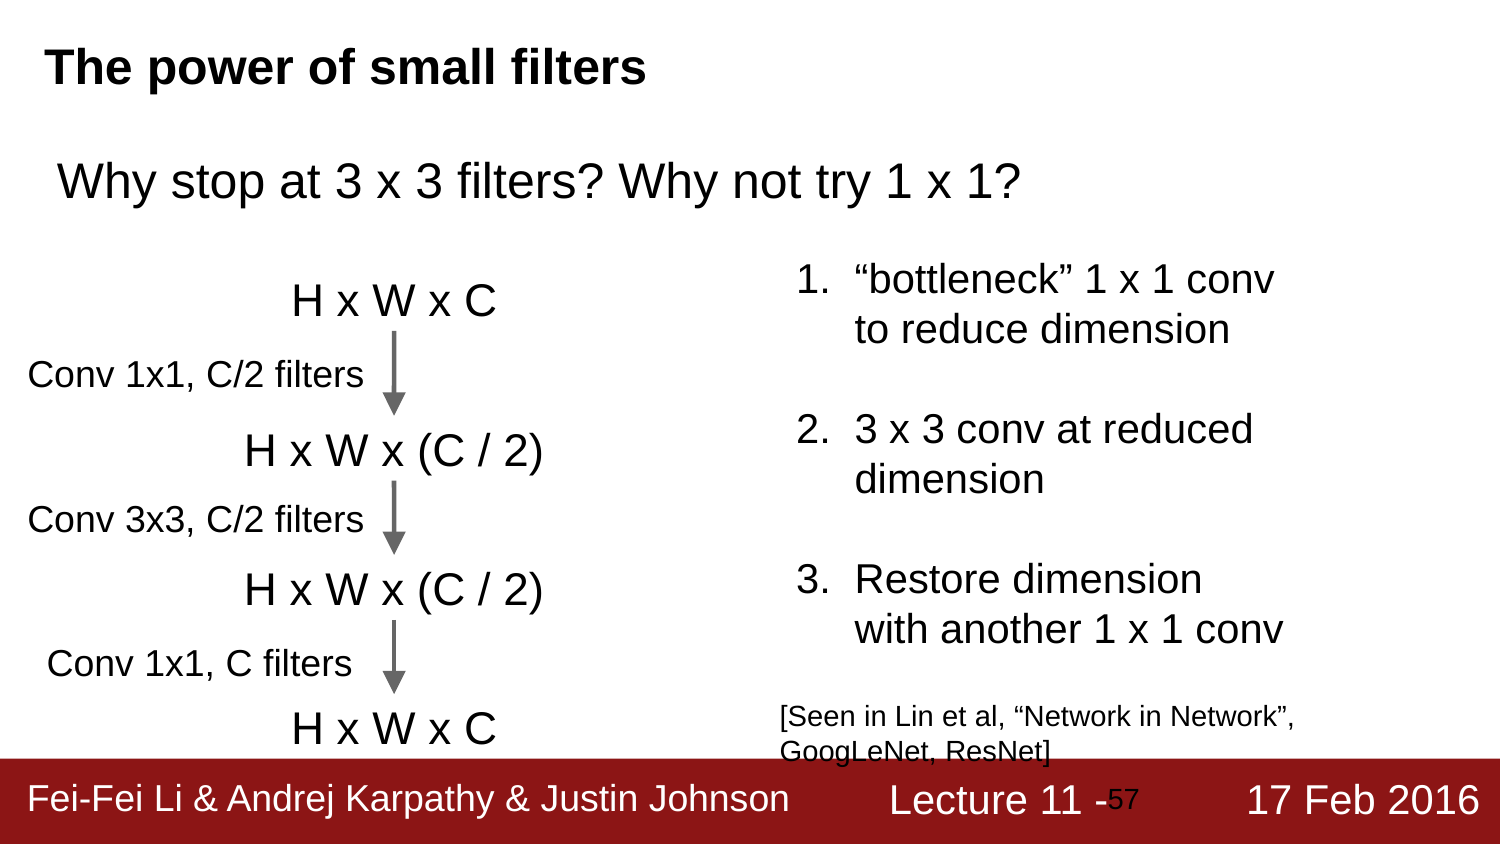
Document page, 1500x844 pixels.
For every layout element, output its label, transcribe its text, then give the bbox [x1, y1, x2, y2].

text_box Conv 3x3, C/2 filters [10, 480, 382, 545]
text_box Why stop at 3 x 3 filters? Why not try 1 x 1? [41, 133, 1480, 231]
text_box Conv 1x1, C/2 filters [10, 335, 382, 400]
slide_number ‹#› [1092, 765, 1183, 830]
text_box H x W x C [269, 694, 520, 759]
text_box “bottleneck” 1 x 1 conv to reduce dimension 3 x 3 conv at reduced dimension Restore dimension with another 1 x 1 conv [Seen in Lin et al, “Network in Network”, GoogLeNet, ResNet] [764, 236, 1411, 756]
text_box H x W x C [269, 265, 520, 331]
text_box H x W x (C / 2) [228, 415, 560, 481]
text_box The power of small filters [29, 19, 1364, 120]
text_box H x W x (C / 2) [228, 554, 560, 620]
text_box Conv 1x1, C filters [17, 623, 382, 689]
